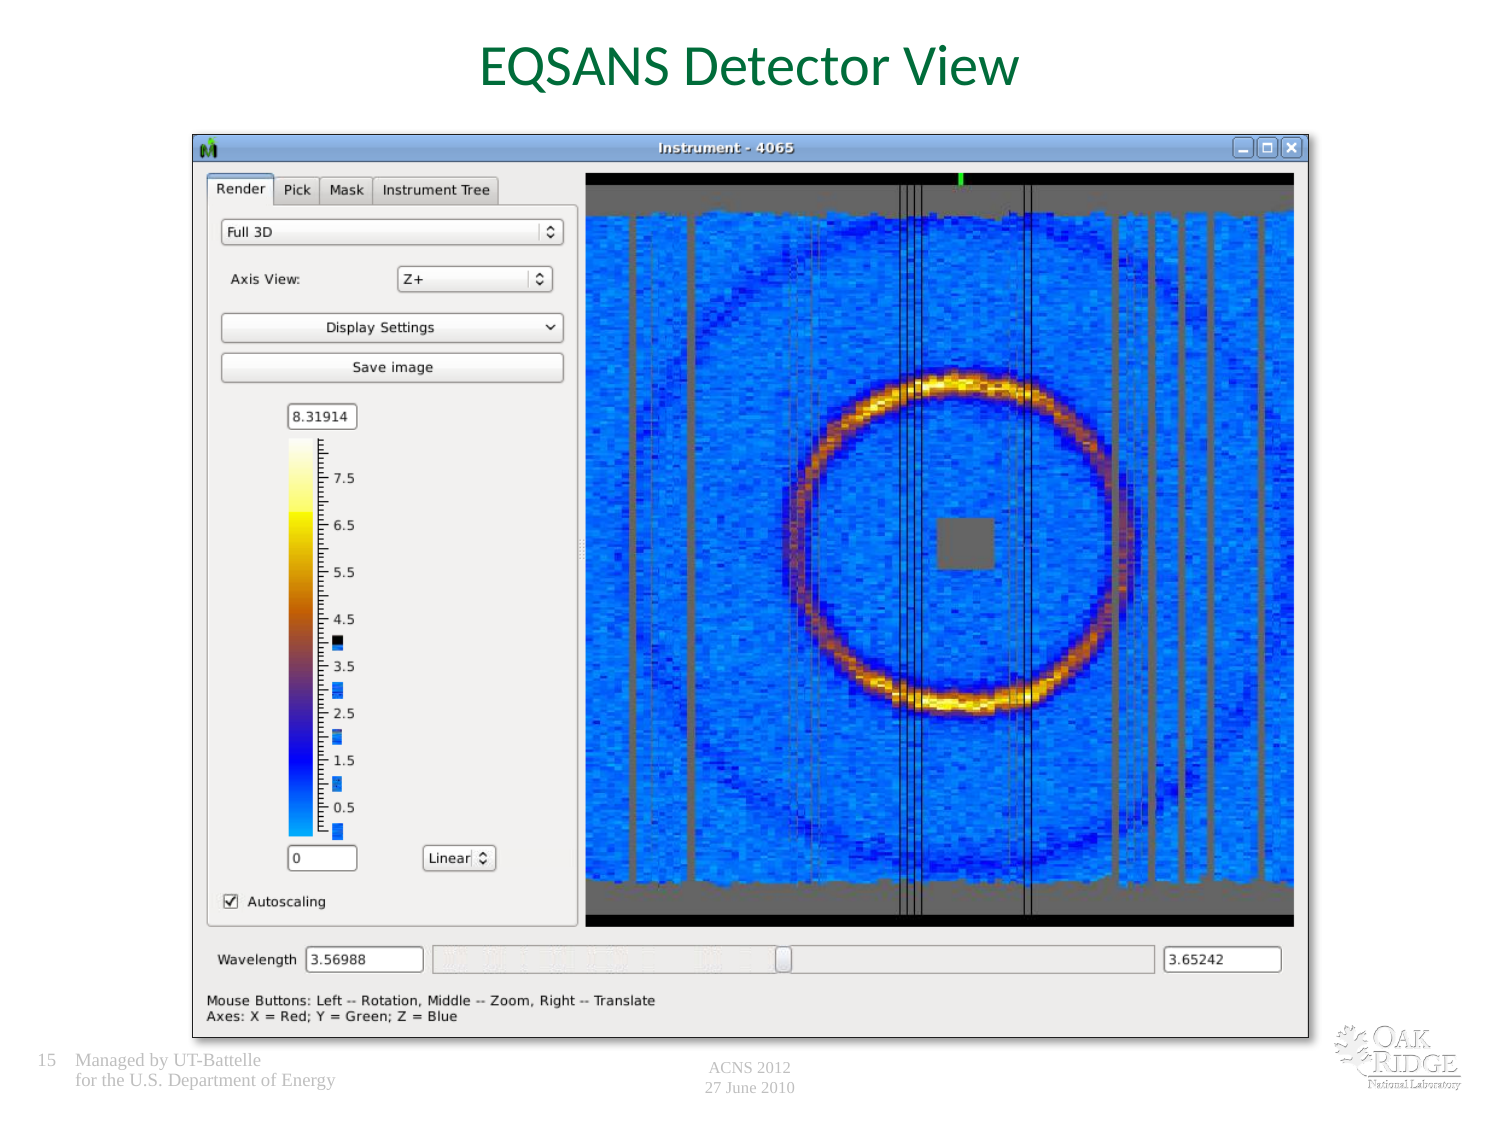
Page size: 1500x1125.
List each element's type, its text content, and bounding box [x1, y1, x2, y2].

picture [1325, 1019, 1472, 1095]
title EQSANS Detector View [74, 30, 1426, 107]
picture [192, 133, 1309, 1038]
